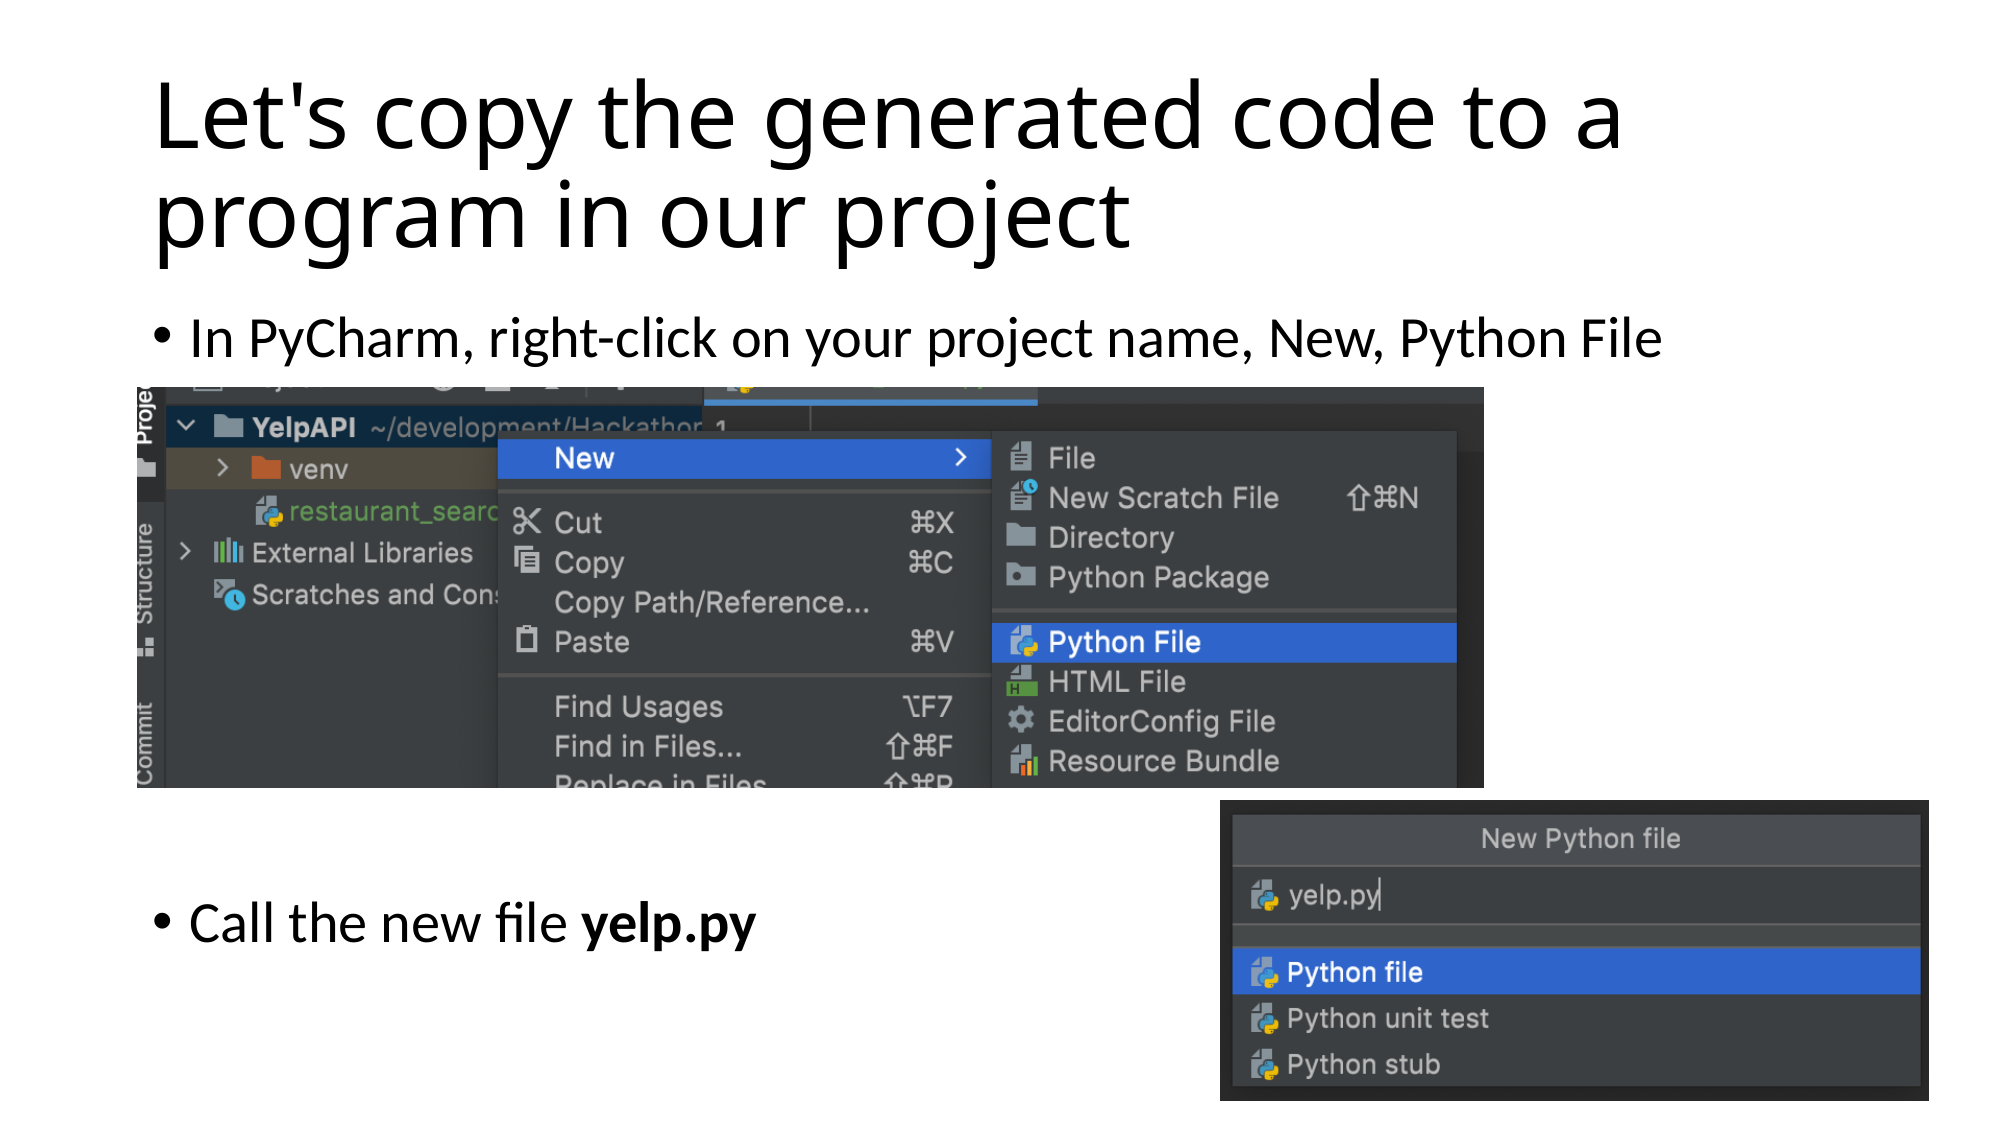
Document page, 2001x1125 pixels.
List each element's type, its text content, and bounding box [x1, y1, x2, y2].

title Let's copy the generated code to a program in our project [137, 59, 1863, 278]
picture [1220, 800, 1929, 1101]
picture [137, 387, 1484, 788]
list In PyCharm, right-click on your project name, New, Python File Call the new file yelp.py [137, 299, 1863, 1014]
